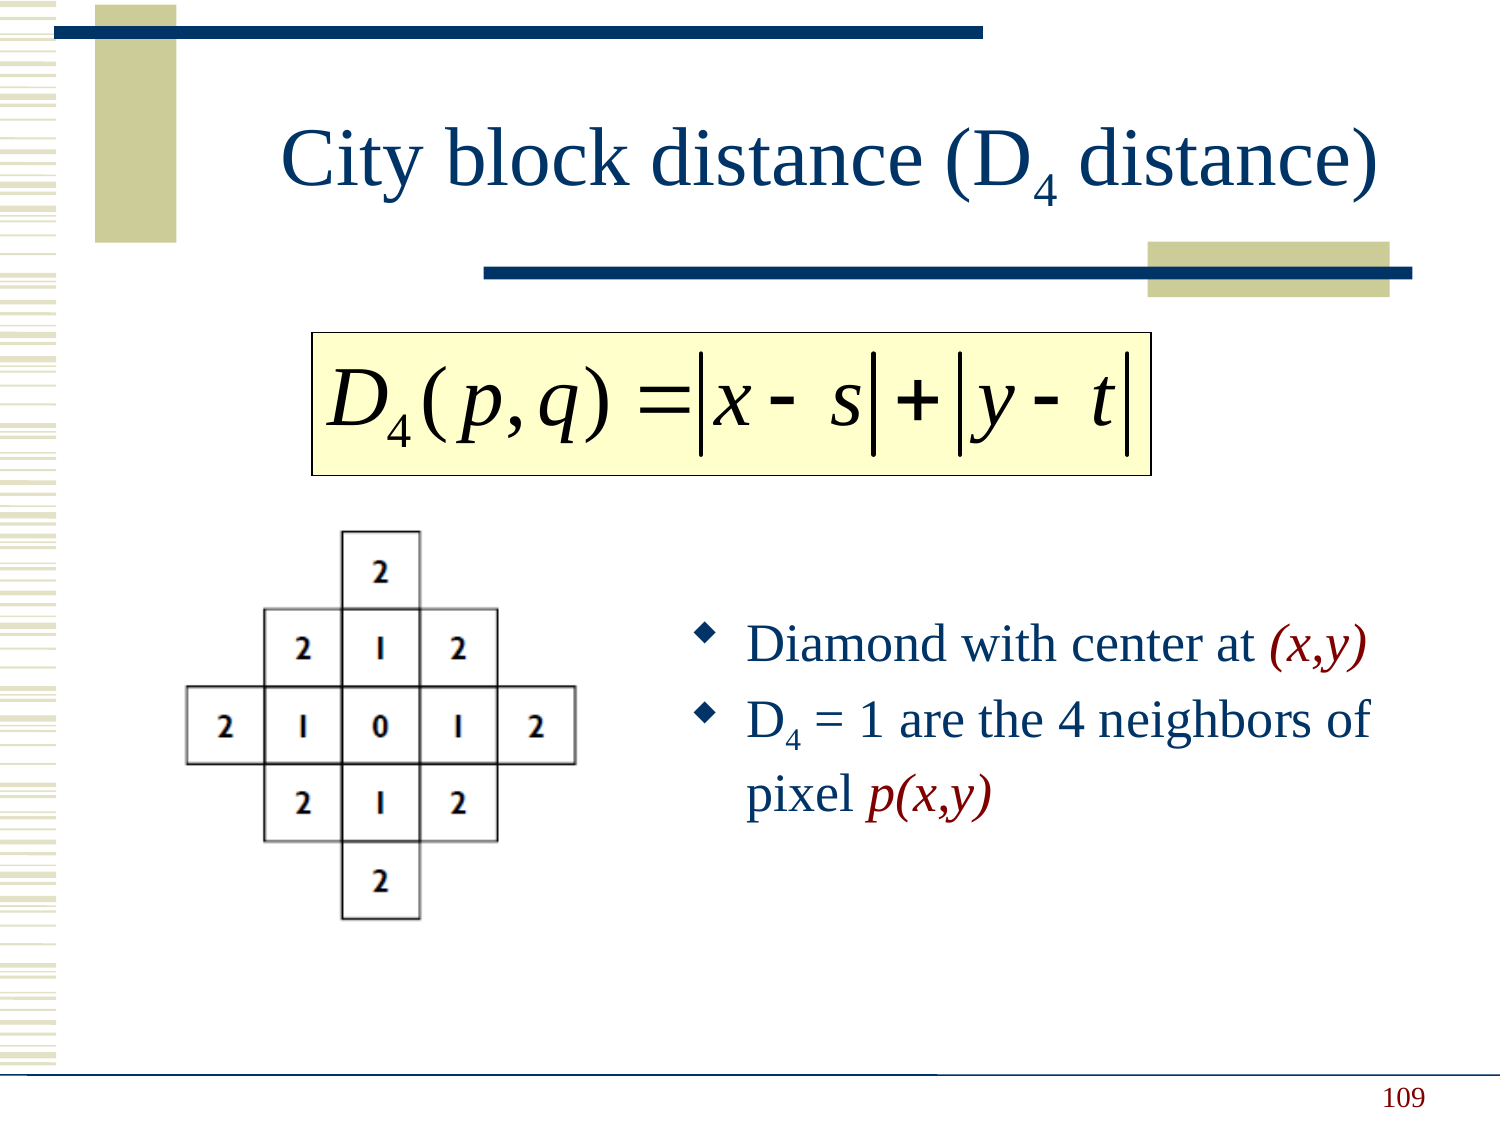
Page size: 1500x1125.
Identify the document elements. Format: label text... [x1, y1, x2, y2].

title City block distance (D4 distance) [224, 62, 1436, 251]
text_box 109 [1080, 1046, 1441, 1121]
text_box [312, 332, 1151, 476]
picture [112, 512, 638, 939]
text_box Diamond with center at (x,y) D4 = 1 are the 4 neighbors of pixel p(x,y) [675, 600, 1400, 850]
